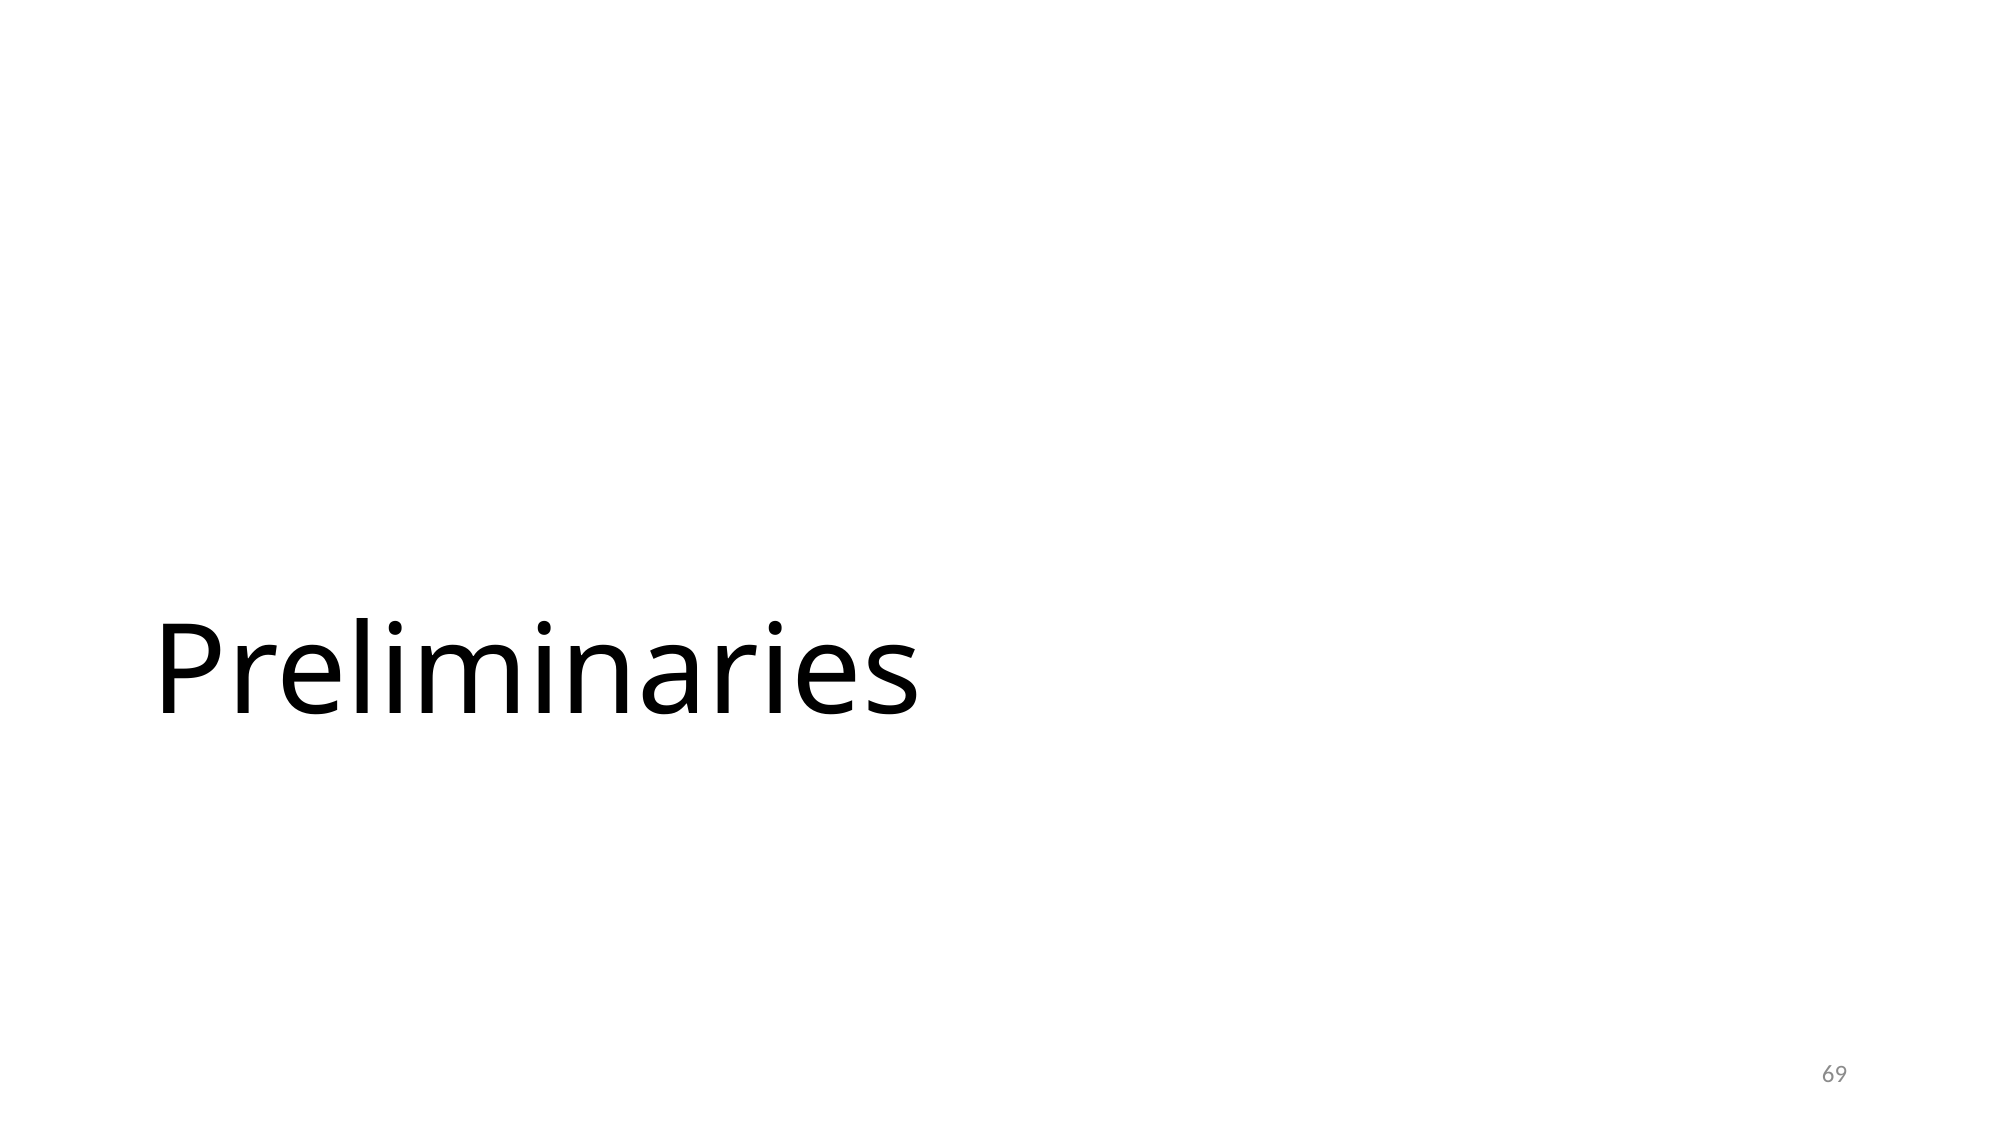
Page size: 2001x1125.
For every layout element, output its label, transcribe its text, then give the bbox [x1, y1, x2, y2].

slide_number 69 [1412, 1042, 1863, 1103]
title Preliminaries [136, 280, 1862, 749]
